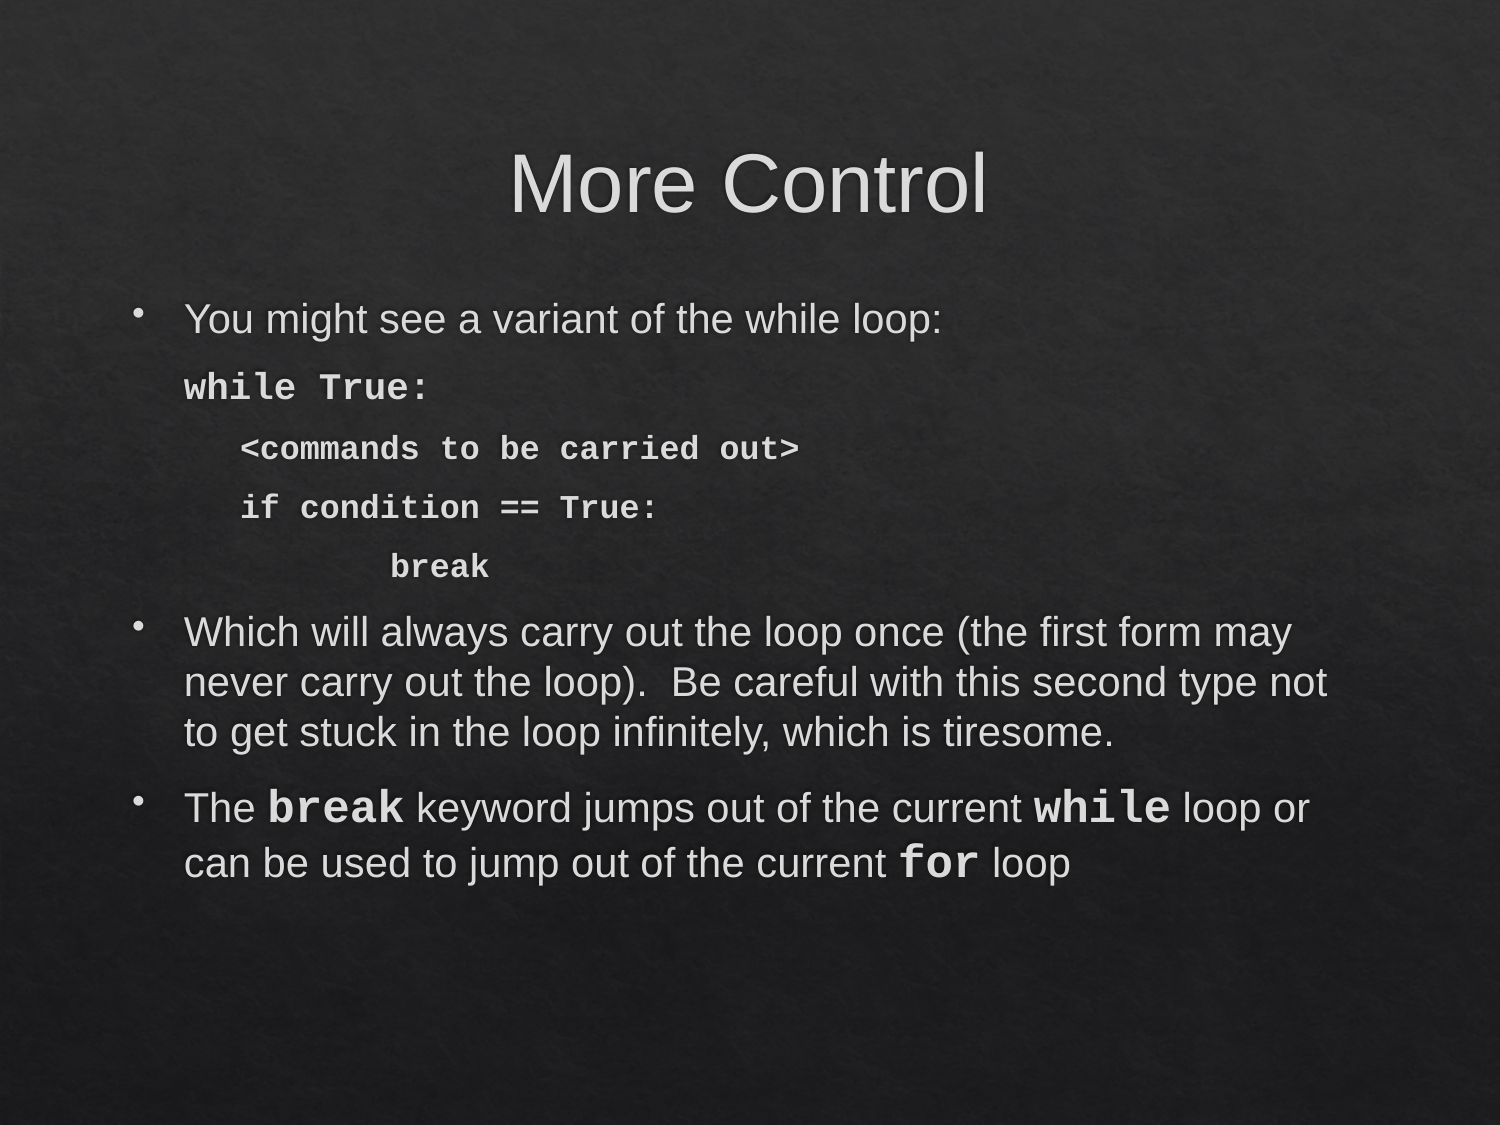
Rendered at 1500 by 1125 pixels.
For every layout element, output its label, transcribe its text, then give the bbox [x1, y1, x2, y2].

title More Control [112, 99, 1387, 260]
list You might see a variant of the while loop: while True: <commands to be carried out> if condition == True: break Which will always carry out the loop once (the first form may never carry out the loop). Be careful with this second type not to get stuck in the loop infinitely, which is tiresome. The break keyword jumps out of the current while loop or can be used to jump out of the current for loop [112, 284, 1387, 950]
